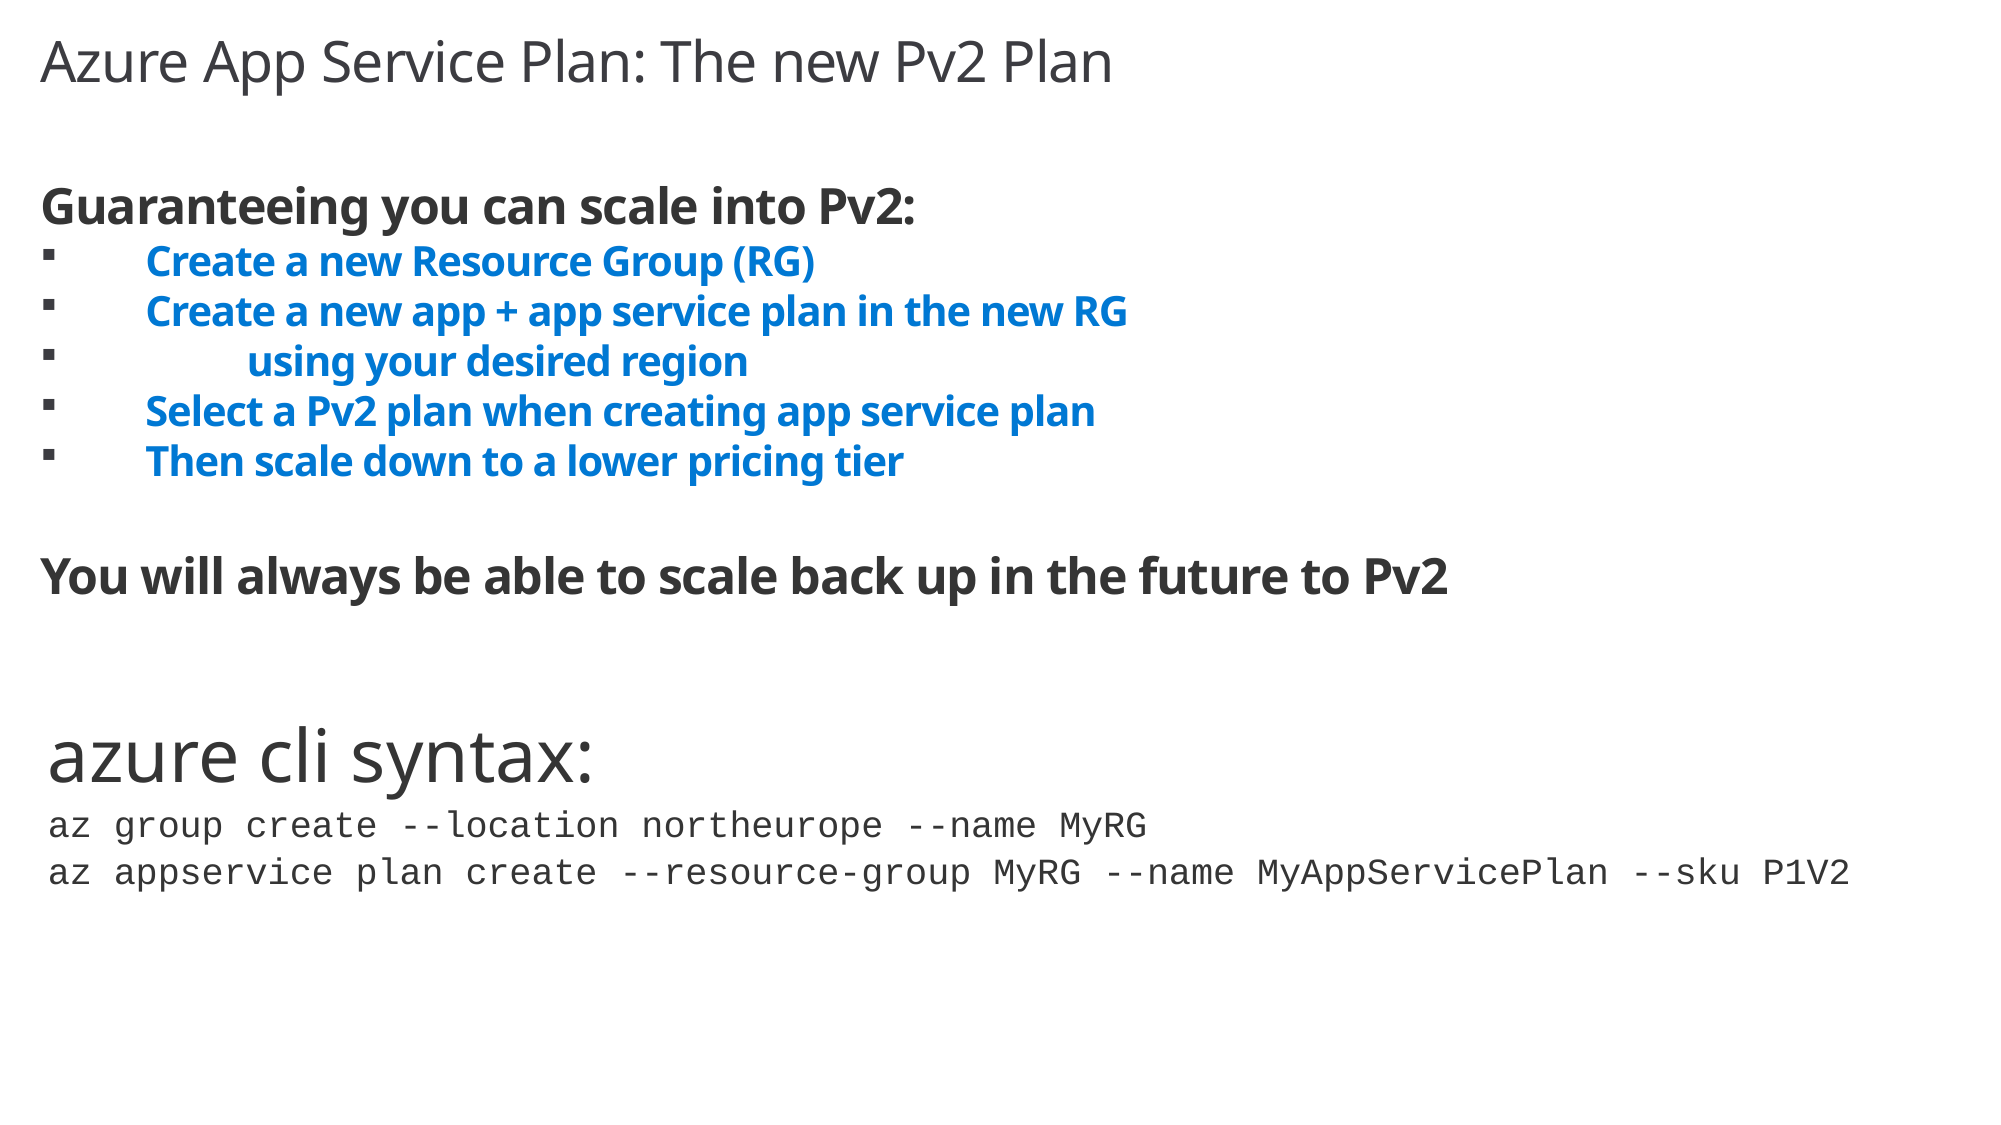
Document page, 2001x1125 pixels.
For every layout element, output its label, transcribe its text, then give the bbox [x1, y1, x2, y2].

subtitle Guaranteeing you can scale into Pv2: Create a new Resource Group (RG) Create a new app + app service plan in the new RG using your desired region Select a Pv2 plan when creating app service plan Then scale down to a lower pricing tier You will always be able to scale back up in the future to Pv2 [40, 159, 1891, 635]
title Azure App Service Plan: The new Pv2 Plan [40, 33, 1891, 150]
text_box azure cli syntax: az group create --location northeurope --name MyRG az appservice plan create --resource-group MyRG --name MyAppServicePlan --sku P1V2 [24, 703, 1937, 907]
